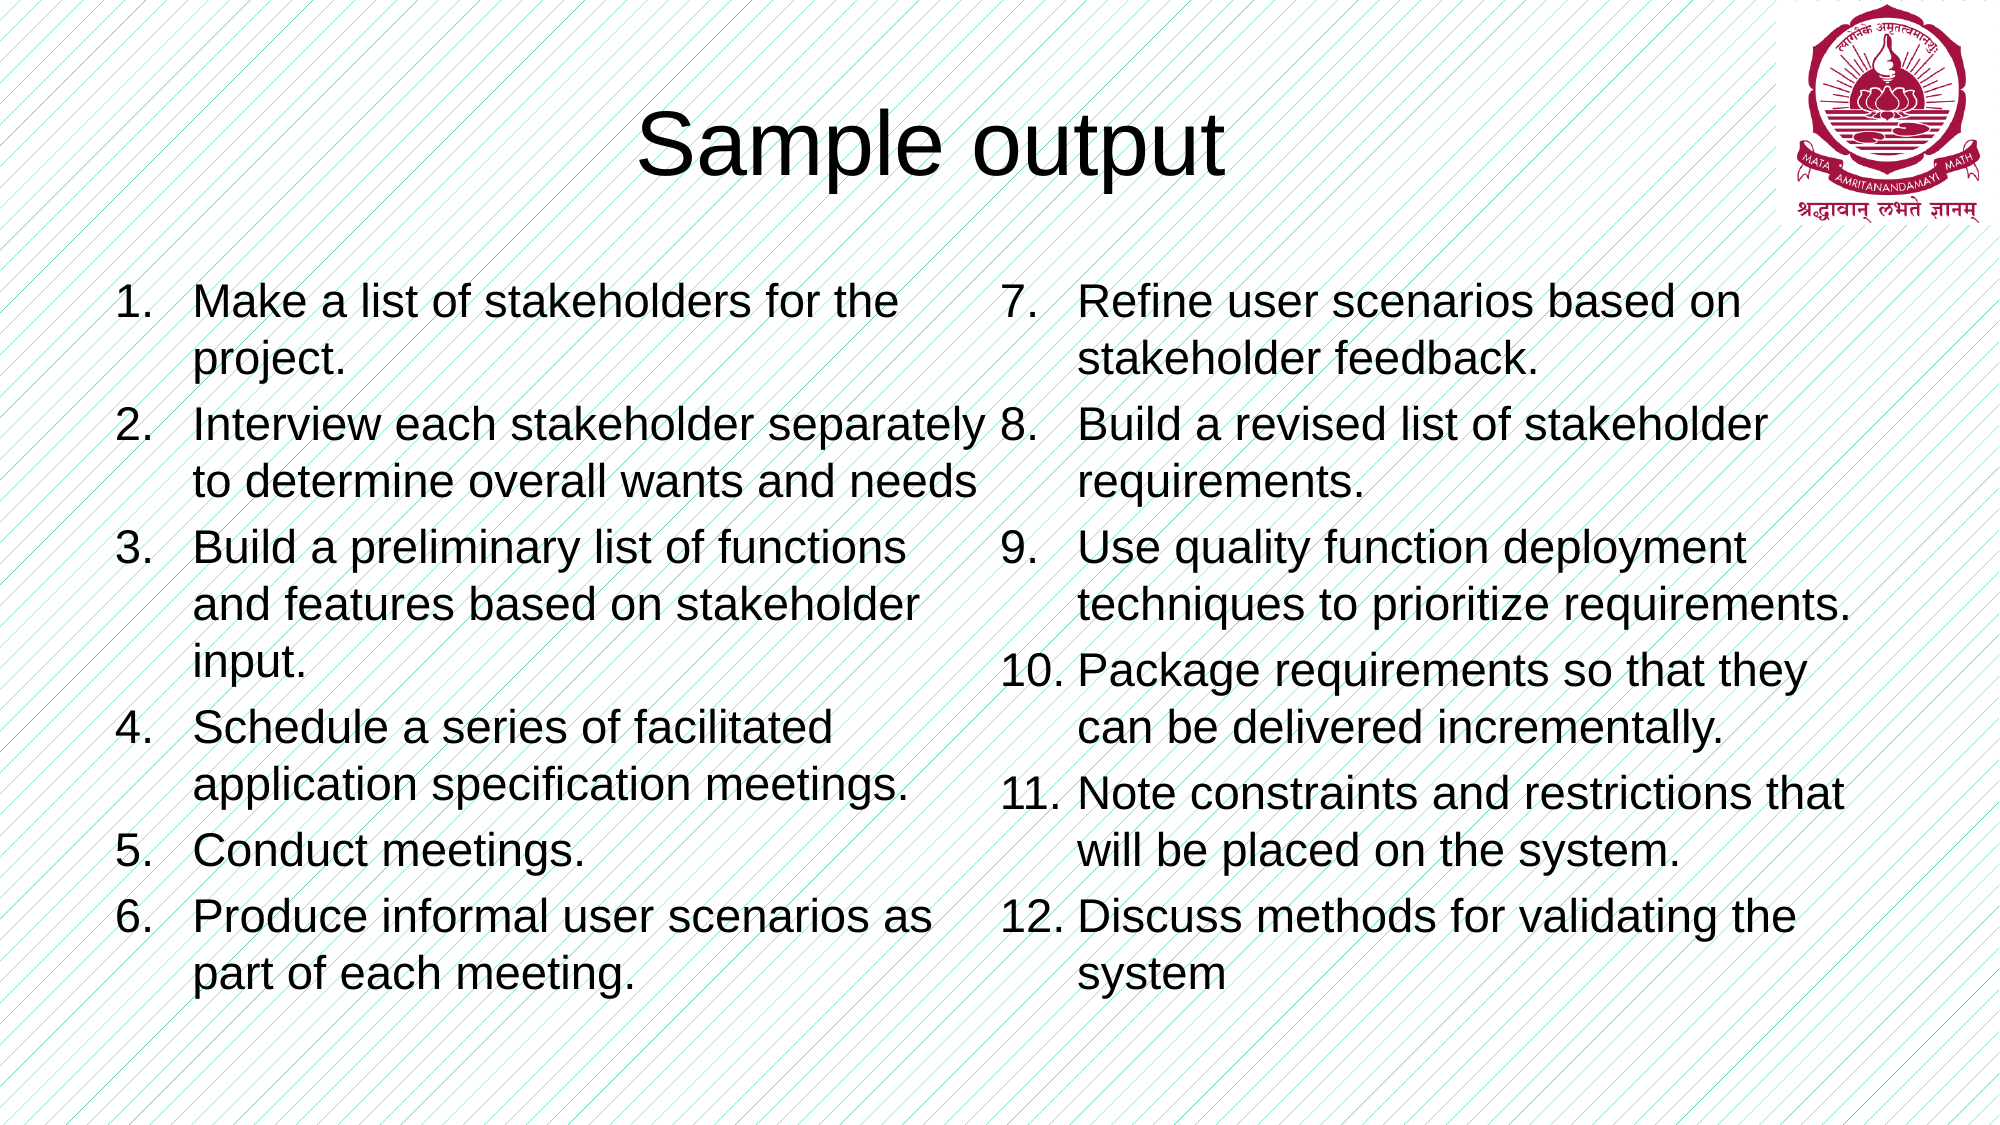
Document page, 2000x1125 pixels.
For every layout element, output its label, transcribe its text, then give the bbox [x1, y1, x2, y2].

picture [1776, 1, 2000, 225]
list Make a list of stakeholders for the project. Interview each stakeholder separately to determine overall wants and needs Build a preliminary list of functions and features based on stakeholder input. Schedule a series of facilitated application specification meetings. Conduct meetings. Produce informal user scenarios as part of each meeting. Refine user scenarios based on stakeholder feedback. Build a revised list of stakeholder requirements. Use quality function deployment techniques to prioritize requirements. Package requirements so that they can be delivered incrementally. Note constraints and restrictions that will be placed on the system. Discuss methods for validating the system [99, 262, 1900, 1050]
title Sample output [99, 45, 1763, 233]
